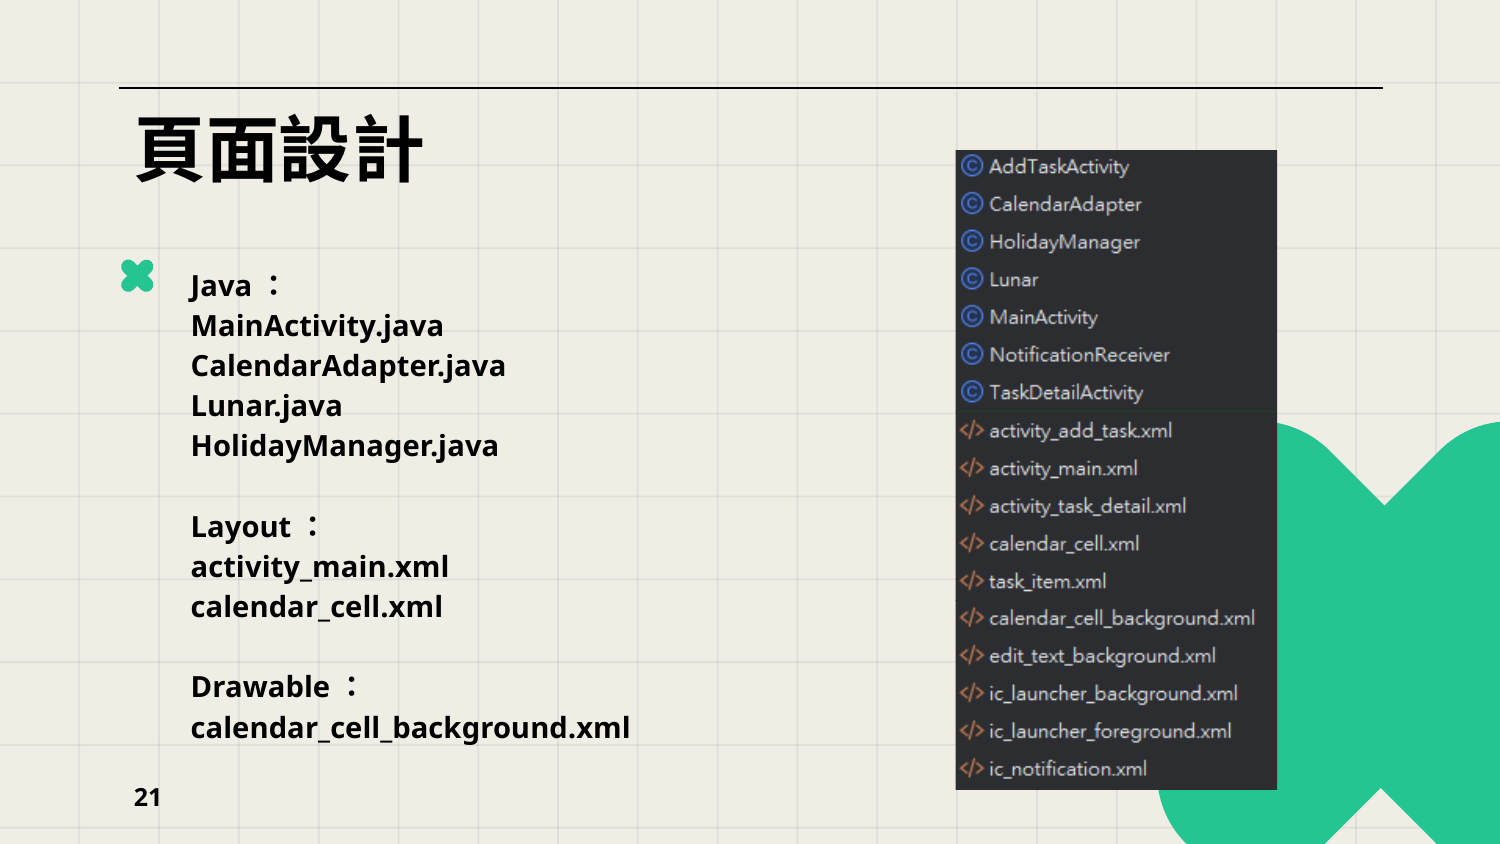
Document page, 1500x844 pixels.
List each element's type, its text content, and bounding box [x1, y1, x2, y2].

slide_number 21 [119, 766, 209, 831]
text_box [955, 150, 1278, 790]
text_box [1114, 378, 1500, 844]
title 頁面設計 [118, 88, 1382, 183]
list Java： MainActivity.java CalendarAdapter.java Lunar.java HolidayManager.java Layout： activity_main.xml calendar_cell.xml Drawable： calendar_cell_background.xml [175, 246, 721, 692]
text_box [117, 256, 157, 296]
